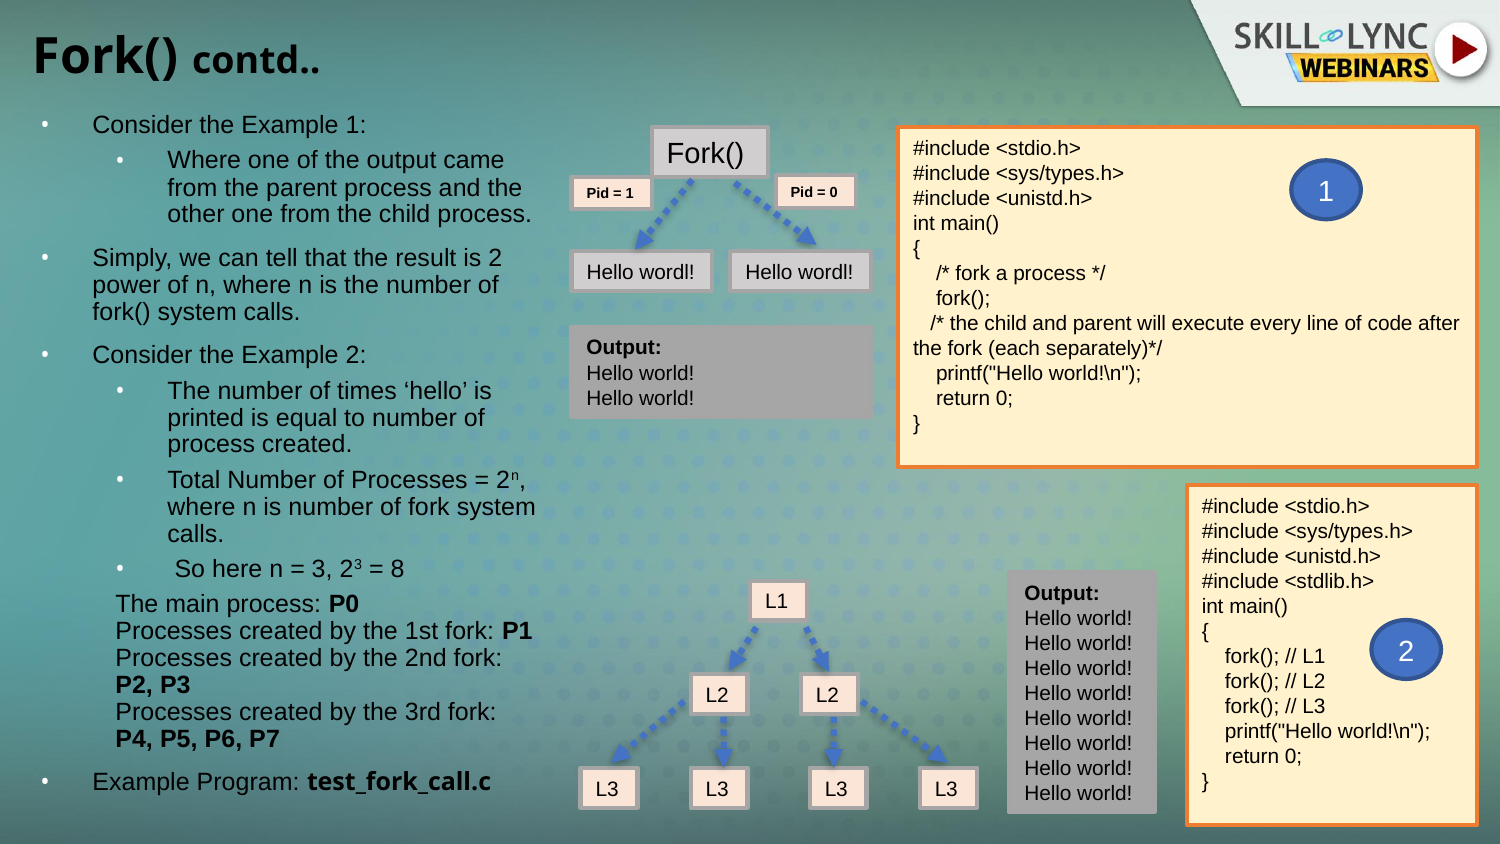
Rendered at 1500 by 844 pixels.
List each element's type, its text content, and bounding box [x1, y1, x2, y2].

title Fork() contd.. [21, 20, 1316, 94]
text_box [580, 580, 977, 803]
text_box Output: Hello world! Hello world! Hello world! Hello world! Hello world! Hello world! Hello world! Hello world! [1007, 570, 1157, 814]
picture [0, 0, 1500, 844]
text_box 1 [1289, 158, 1363, 222]
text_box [571, 126, 872, 418]
text_box #include <stdio.h> #include <sys/types.h> #include <unistd.h> int main() { /* fork a process */ fork(); /* the child and parent will execute every line of code after the fork (each separately)*/ printf("Hello world!\n"); return 0; } [896, 125, 1479, 469]
text_box 2 [1369, 617, 1444, 682]
text_box #include <stdio.h> #include <sys/types.h> #include <unistd.h> #include <stdlib.h> int main() { fork(); // L1 fork(); // L2 fork(); // L3 printf("Hello world!\n"); return 0; } [1185, 483, 1479, 827]
list Consider the Example 1: Where one of the output came from the parent process and the other one from the child process. Simply, we can tell that the result is 2 power of n, where n is the number of fork() system calls. Consider the Example 2: The number of times ‘hello’ is printed is equal to number of process created. Total Number of Processes = 2n, where n is number of fork system calls. So here n = 3, 23 = 8 The main process: P0 Processes created by the 1st fork: P1 Processes created by the 2nd fork: P2, P3 Processes created by the 3rd fork: P4, P5, P6, P7 Example Program: test_fork_call.c [6, 106, 552, 822]
